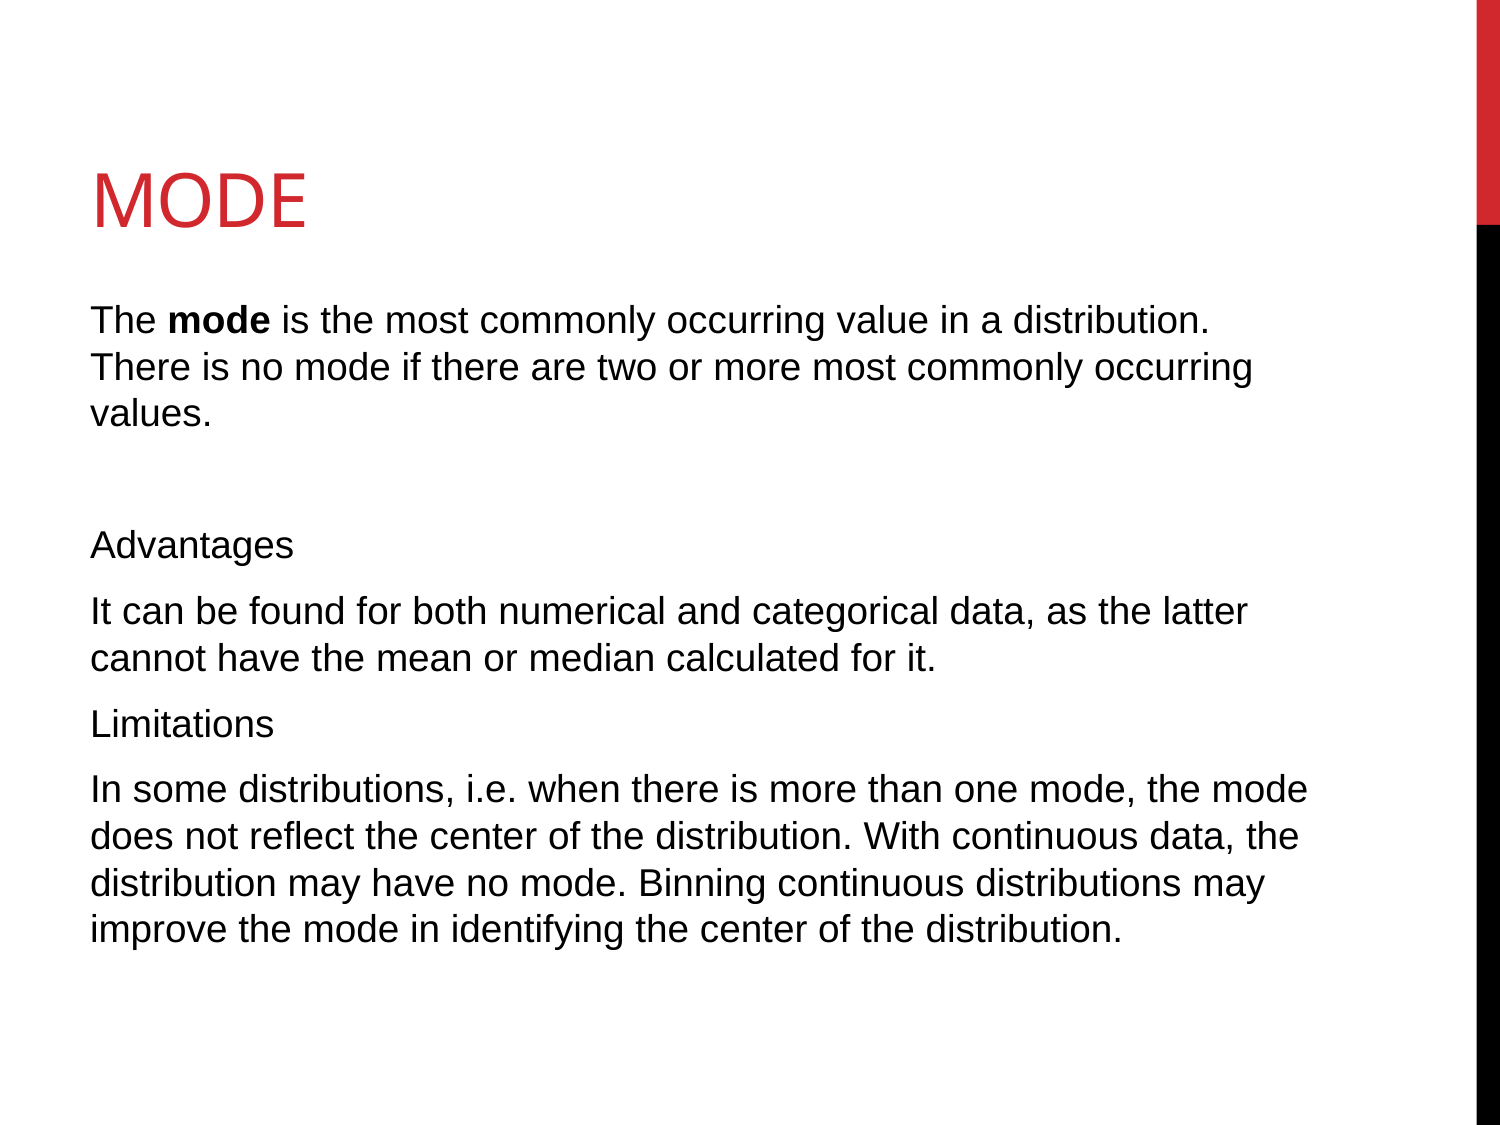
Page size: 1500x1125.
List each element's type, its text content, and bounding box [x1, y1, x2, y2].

list The mode is the most commonly occurring value in a distribution. There is no mode if there are two or more most commonly occurring values. Advantages It can be found for both numerical and categorical data, as the latter cannot have the mean or median calculated for it. Limitations In some distributions, i.e. when there is more than one mode, the mode does not reflect the center of the distribution. With continuous data, the distribution may have no mode. Binning continuous distributions may improve the mode in identifying the center of the distribution. [75, 287, 1325, 1005]
title Mode [75, 25, 1025, 250]
